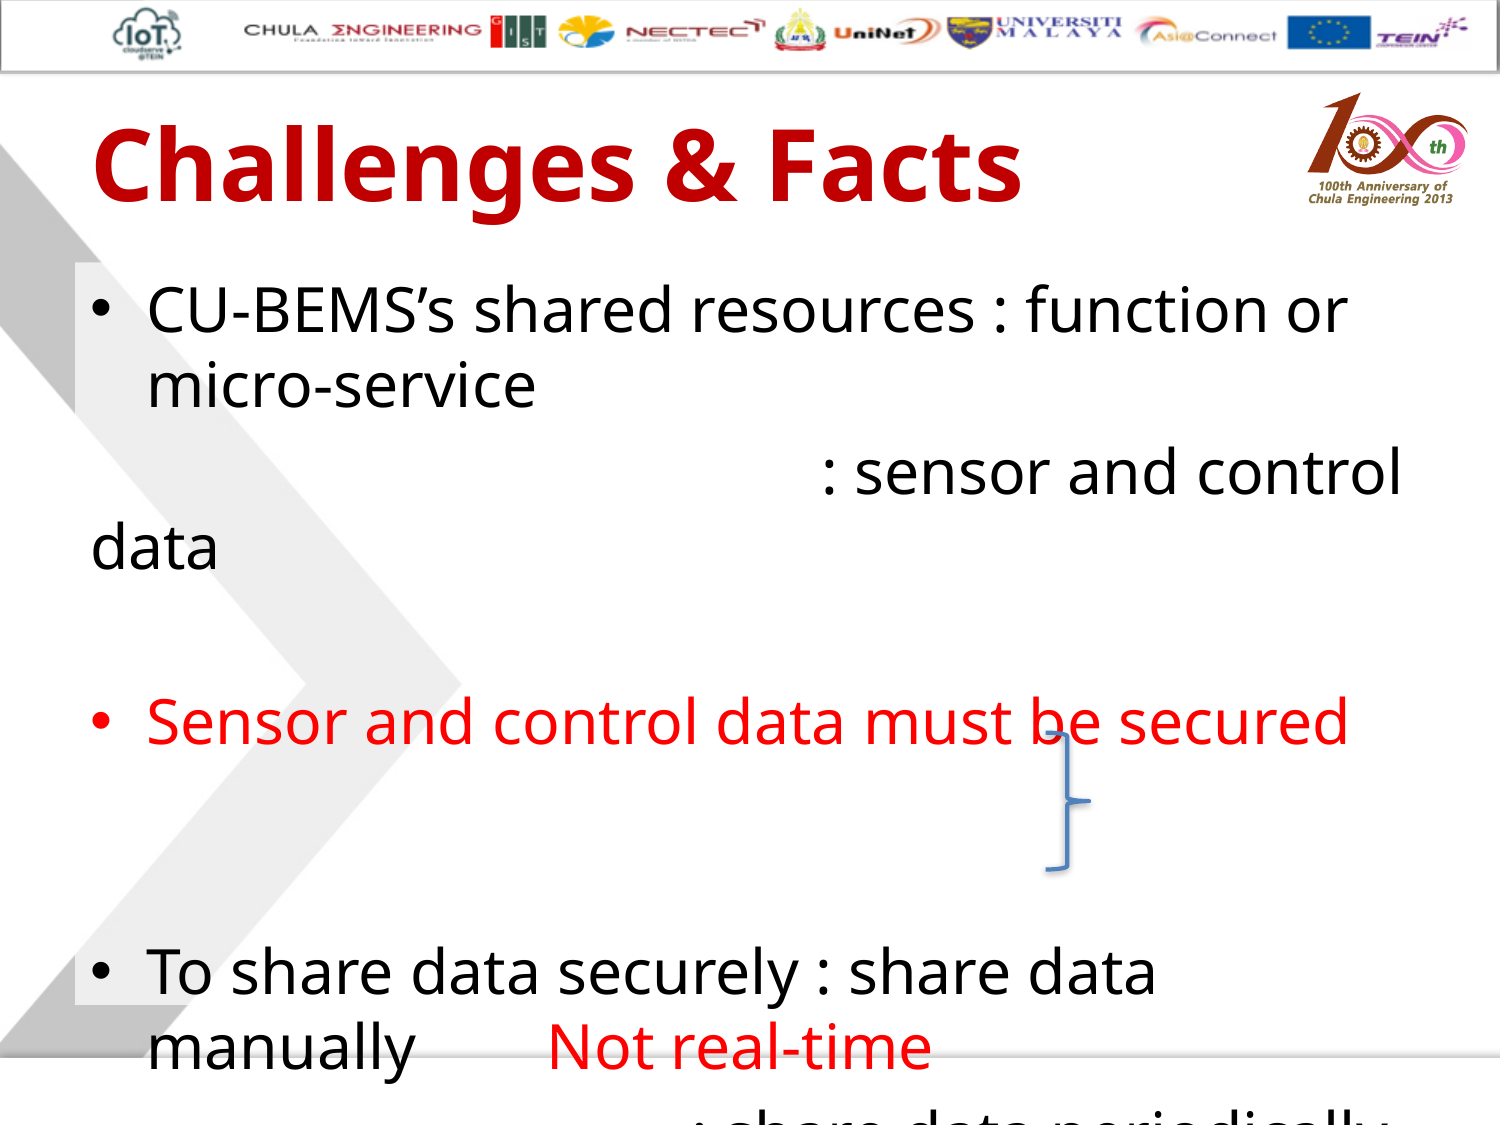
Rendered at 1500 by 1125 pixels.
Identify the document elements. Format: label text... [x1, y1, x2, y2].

text_box [1045, 730, 1092, 872]
title Challenges & Facts [75, 91, 1246, 233]
picture [0, 0, 1500, 1057]
list CU-BEMS’s shared resources : function or micro-service : sensor and control data Sensor and control data must be secured To share data securely : share data manually Not real-time : share data periodically (not on-demand) to avoid CU-BEMS storage server overload [75, 262, 1425, 1005]
